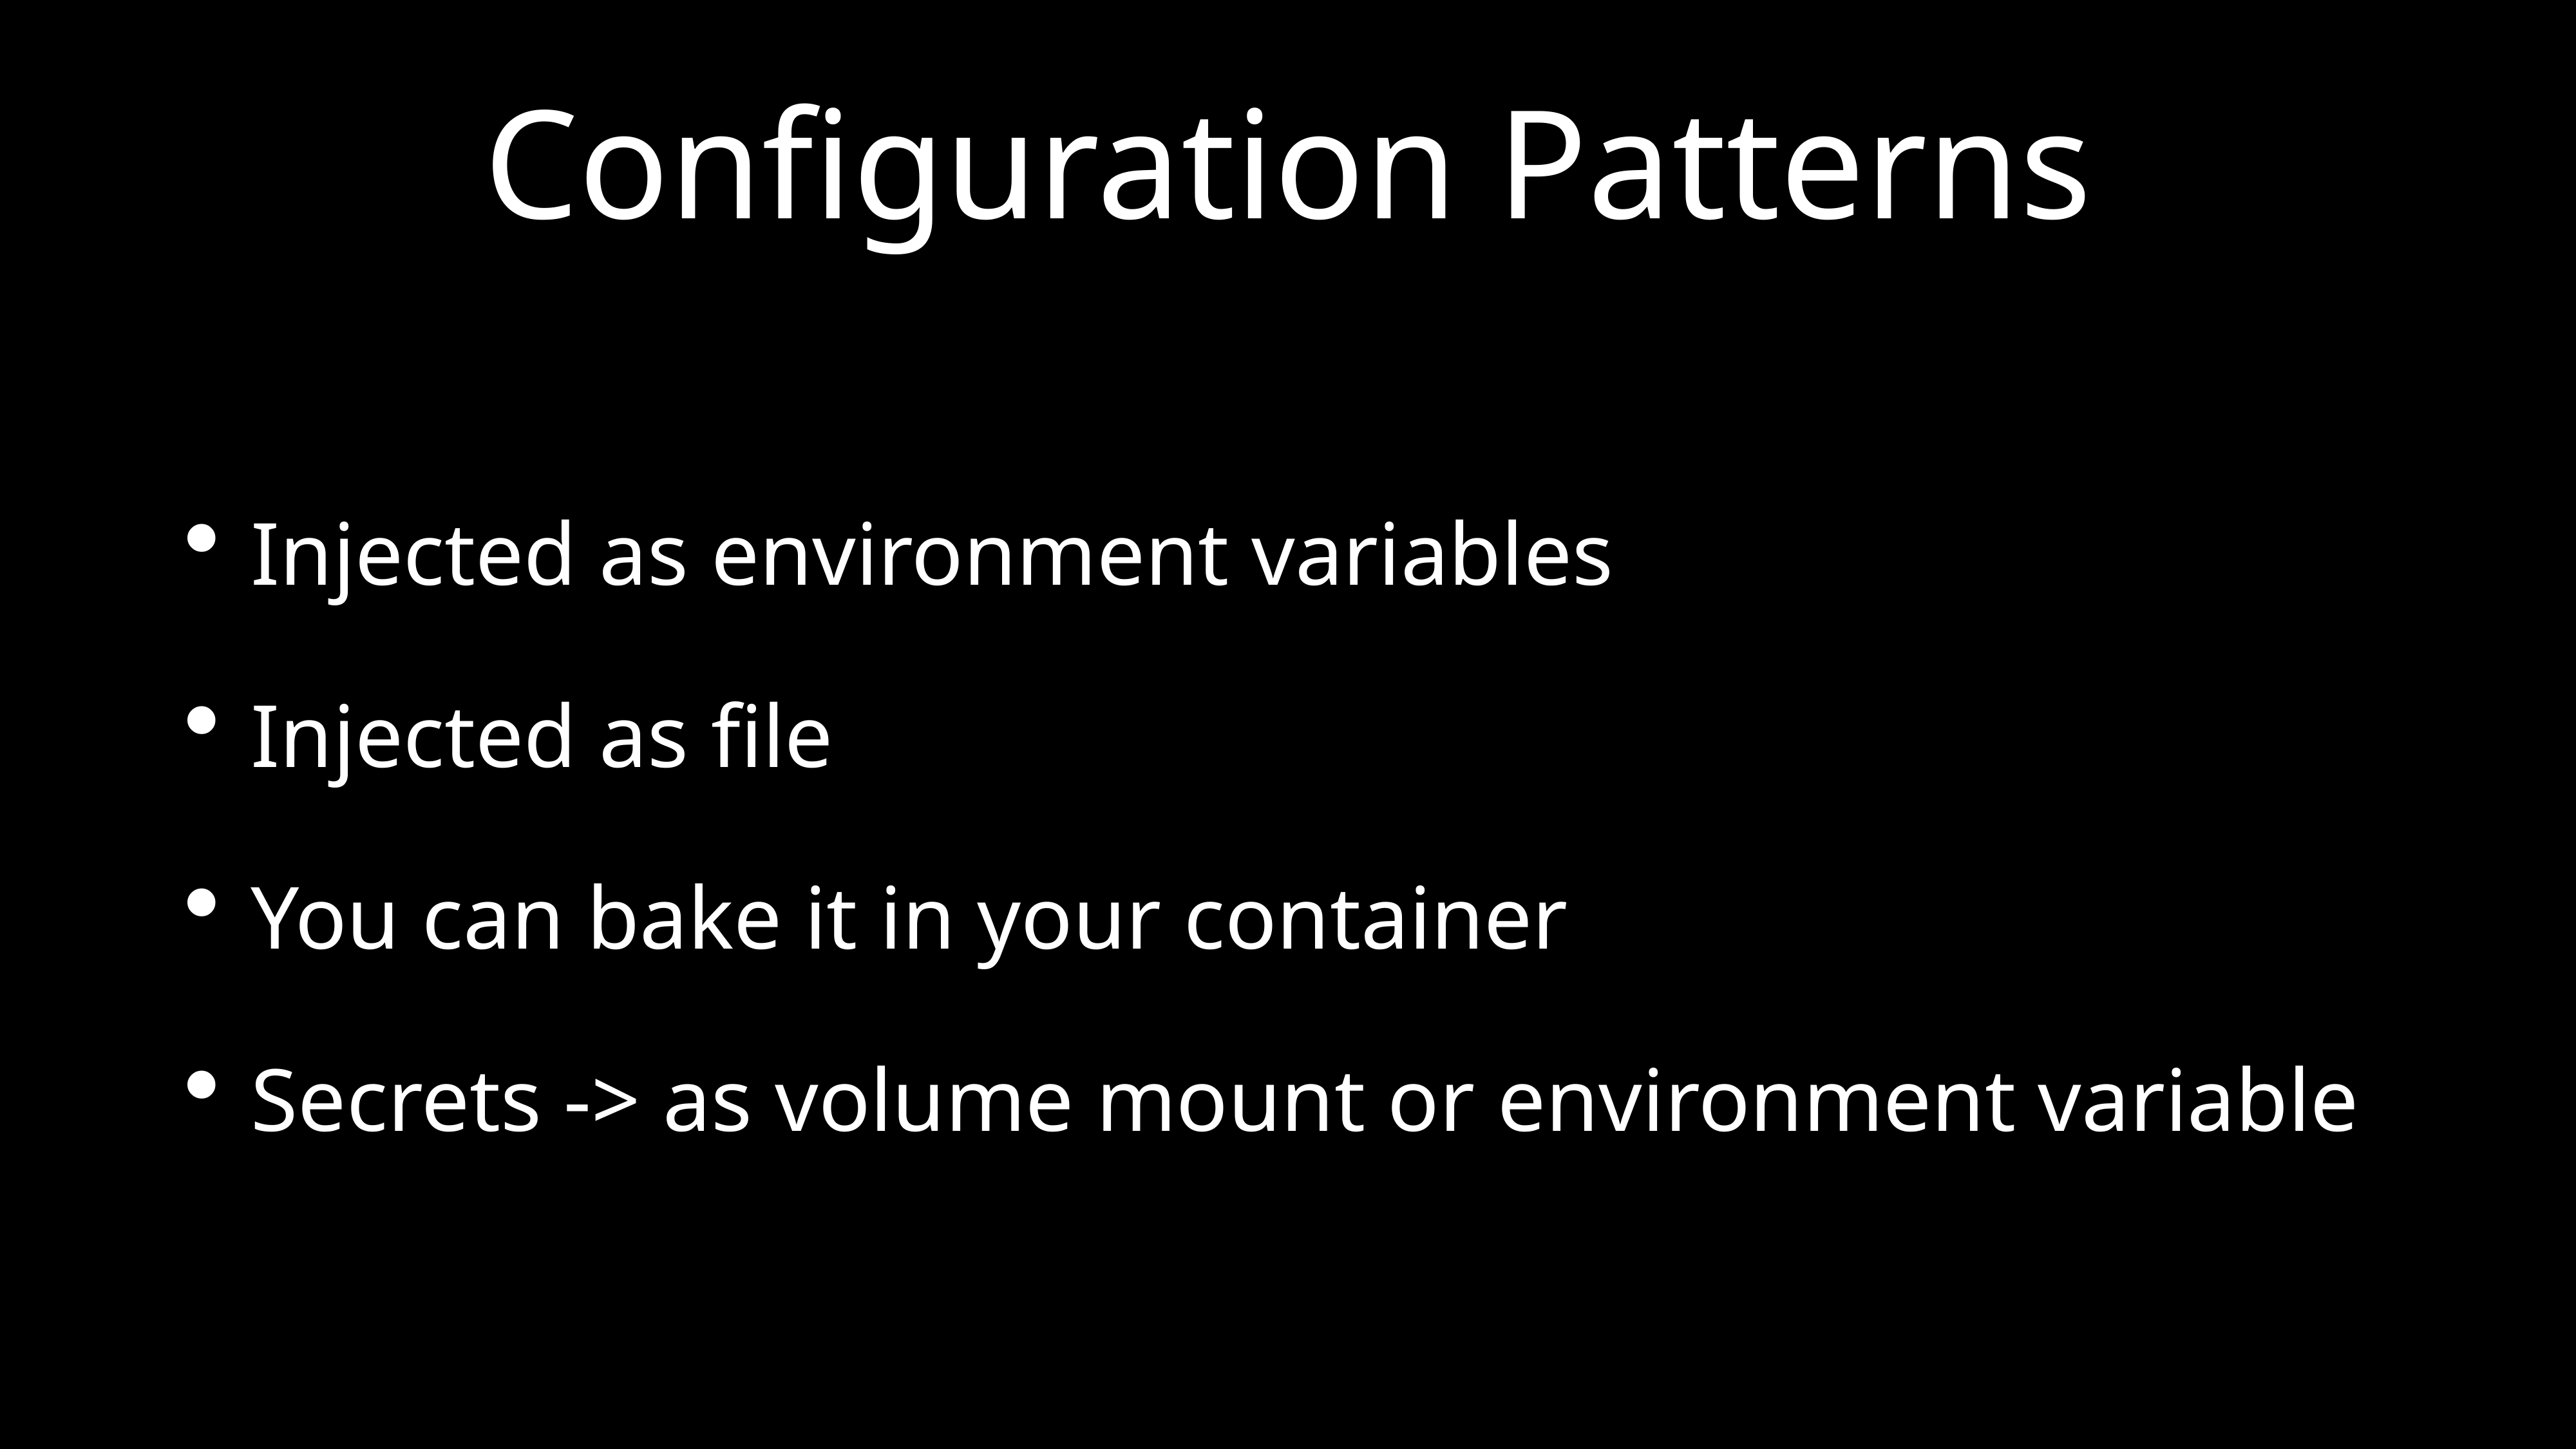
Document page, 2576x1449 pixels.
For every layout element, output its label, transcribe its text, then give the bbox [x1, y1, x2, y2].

list Injected as environment variables Injected as file You can bake it in your container Secrets -> as volume mount or environment variable [178, 332, 2398, 1316]
title Configuration Patterns [178, 37, 2398, 279]
